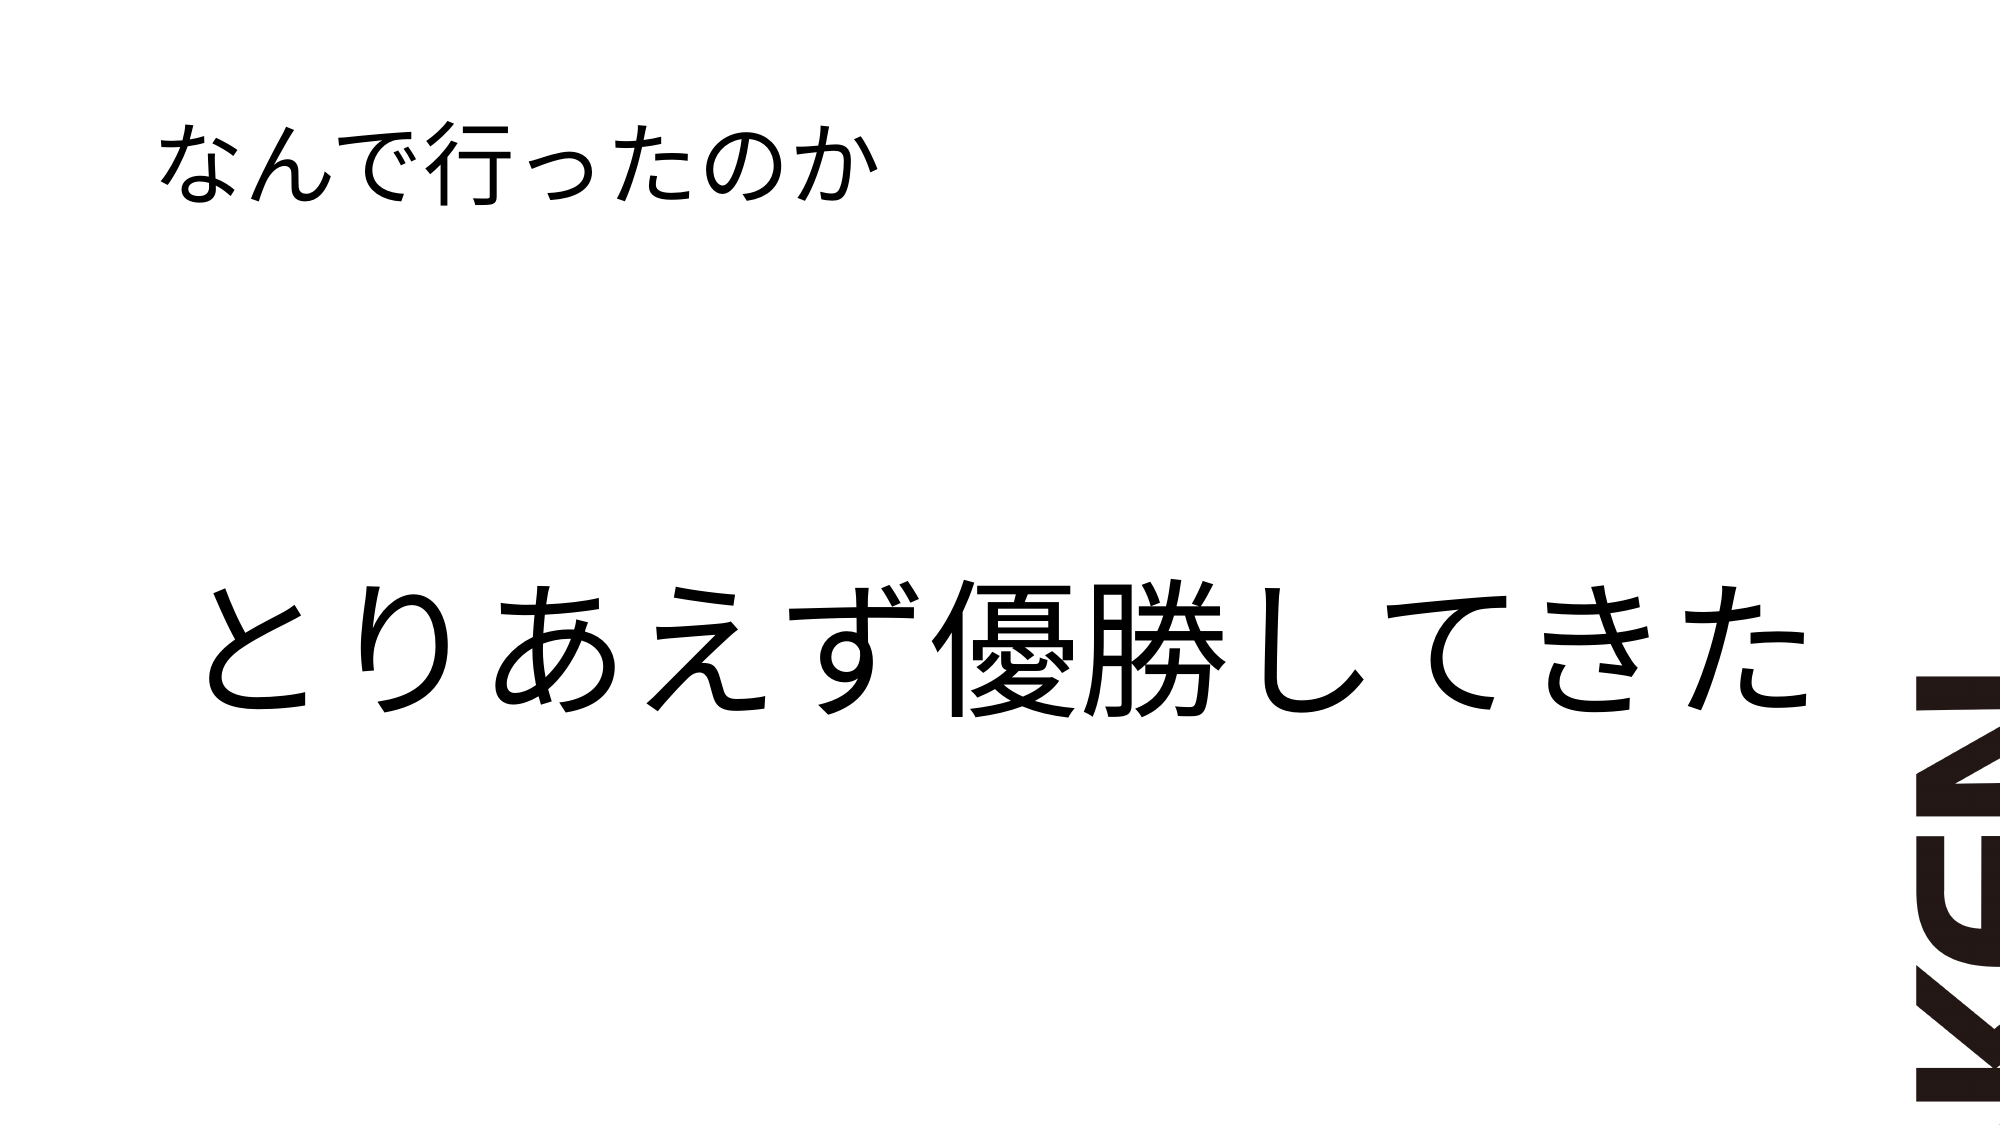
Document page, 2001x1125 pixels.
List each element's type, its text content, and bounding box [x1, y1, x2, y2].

title なんで行ったのか [137, 59, 1863, 278]
picture [1548, 677, 2000, 1125]
list とりあえず優勝してきた [137, 299, 1863, 1014]
